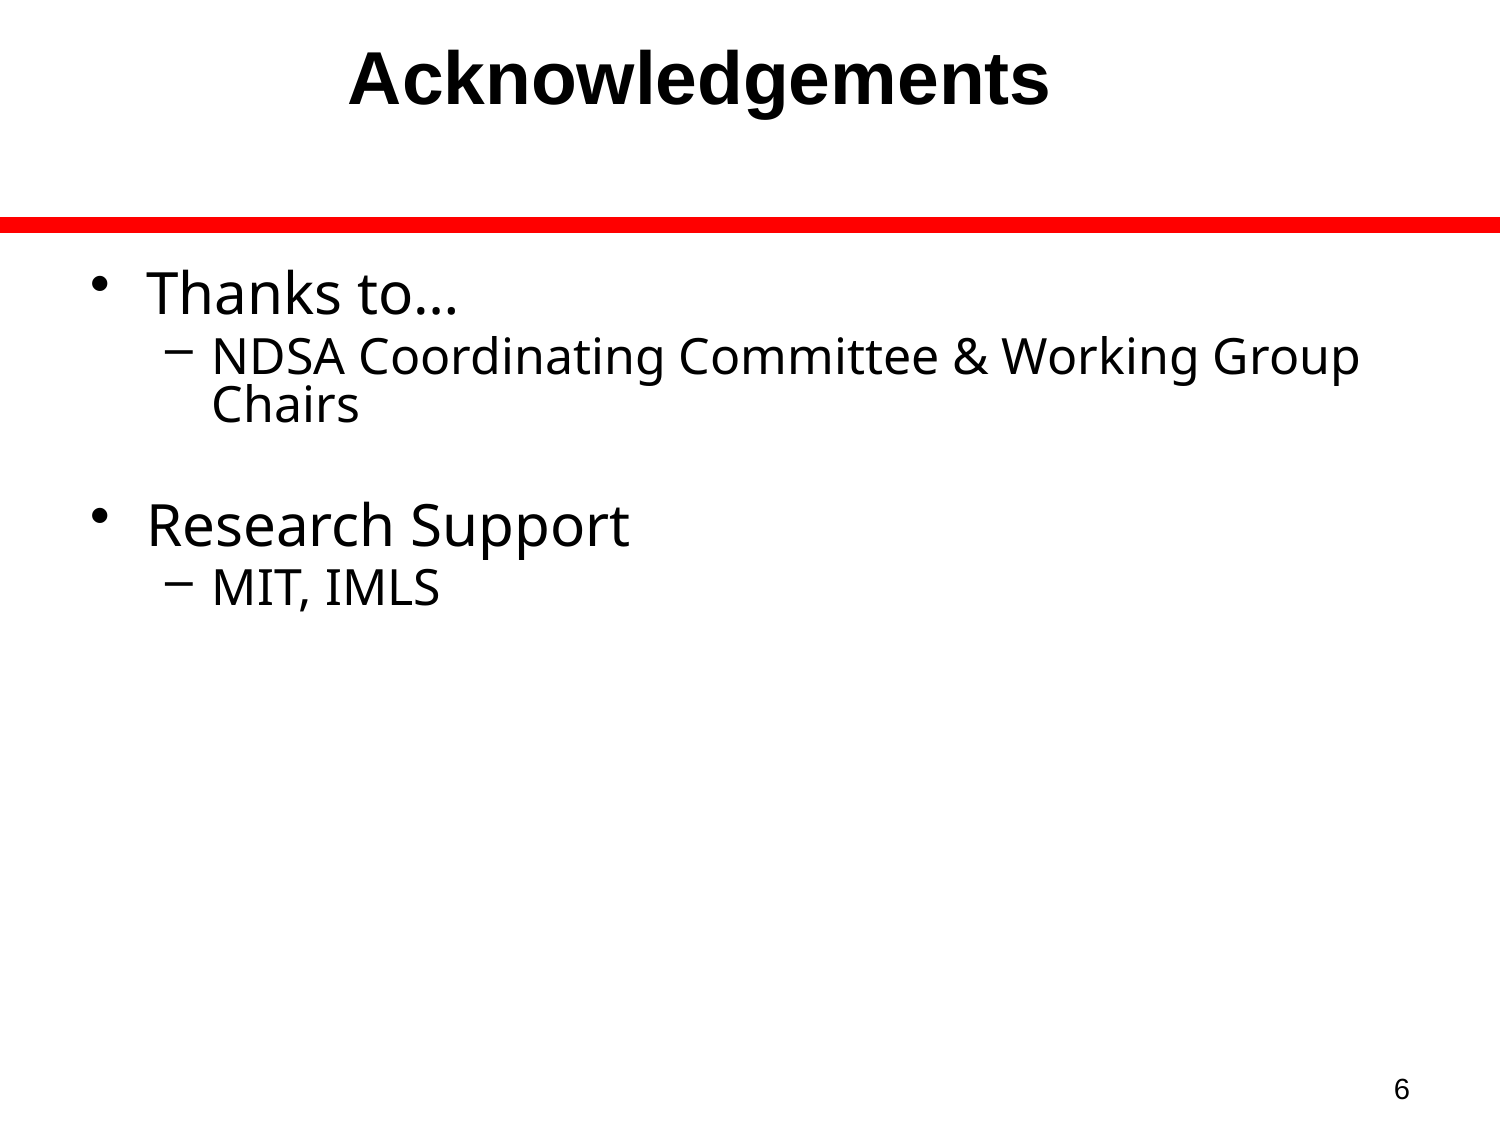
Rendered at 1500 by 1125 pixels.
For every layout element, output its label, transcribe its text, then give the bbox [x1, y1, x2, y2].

slide_number 6 [1074, 1062, 1425, 1103]
title Acknowledgements [75, 24, 1325, 125]
list Thanks to… NDSA Coordinating Committee & Working Group Chairs Research Support MIT, IMLS [75, 262, 1425, 1005]
